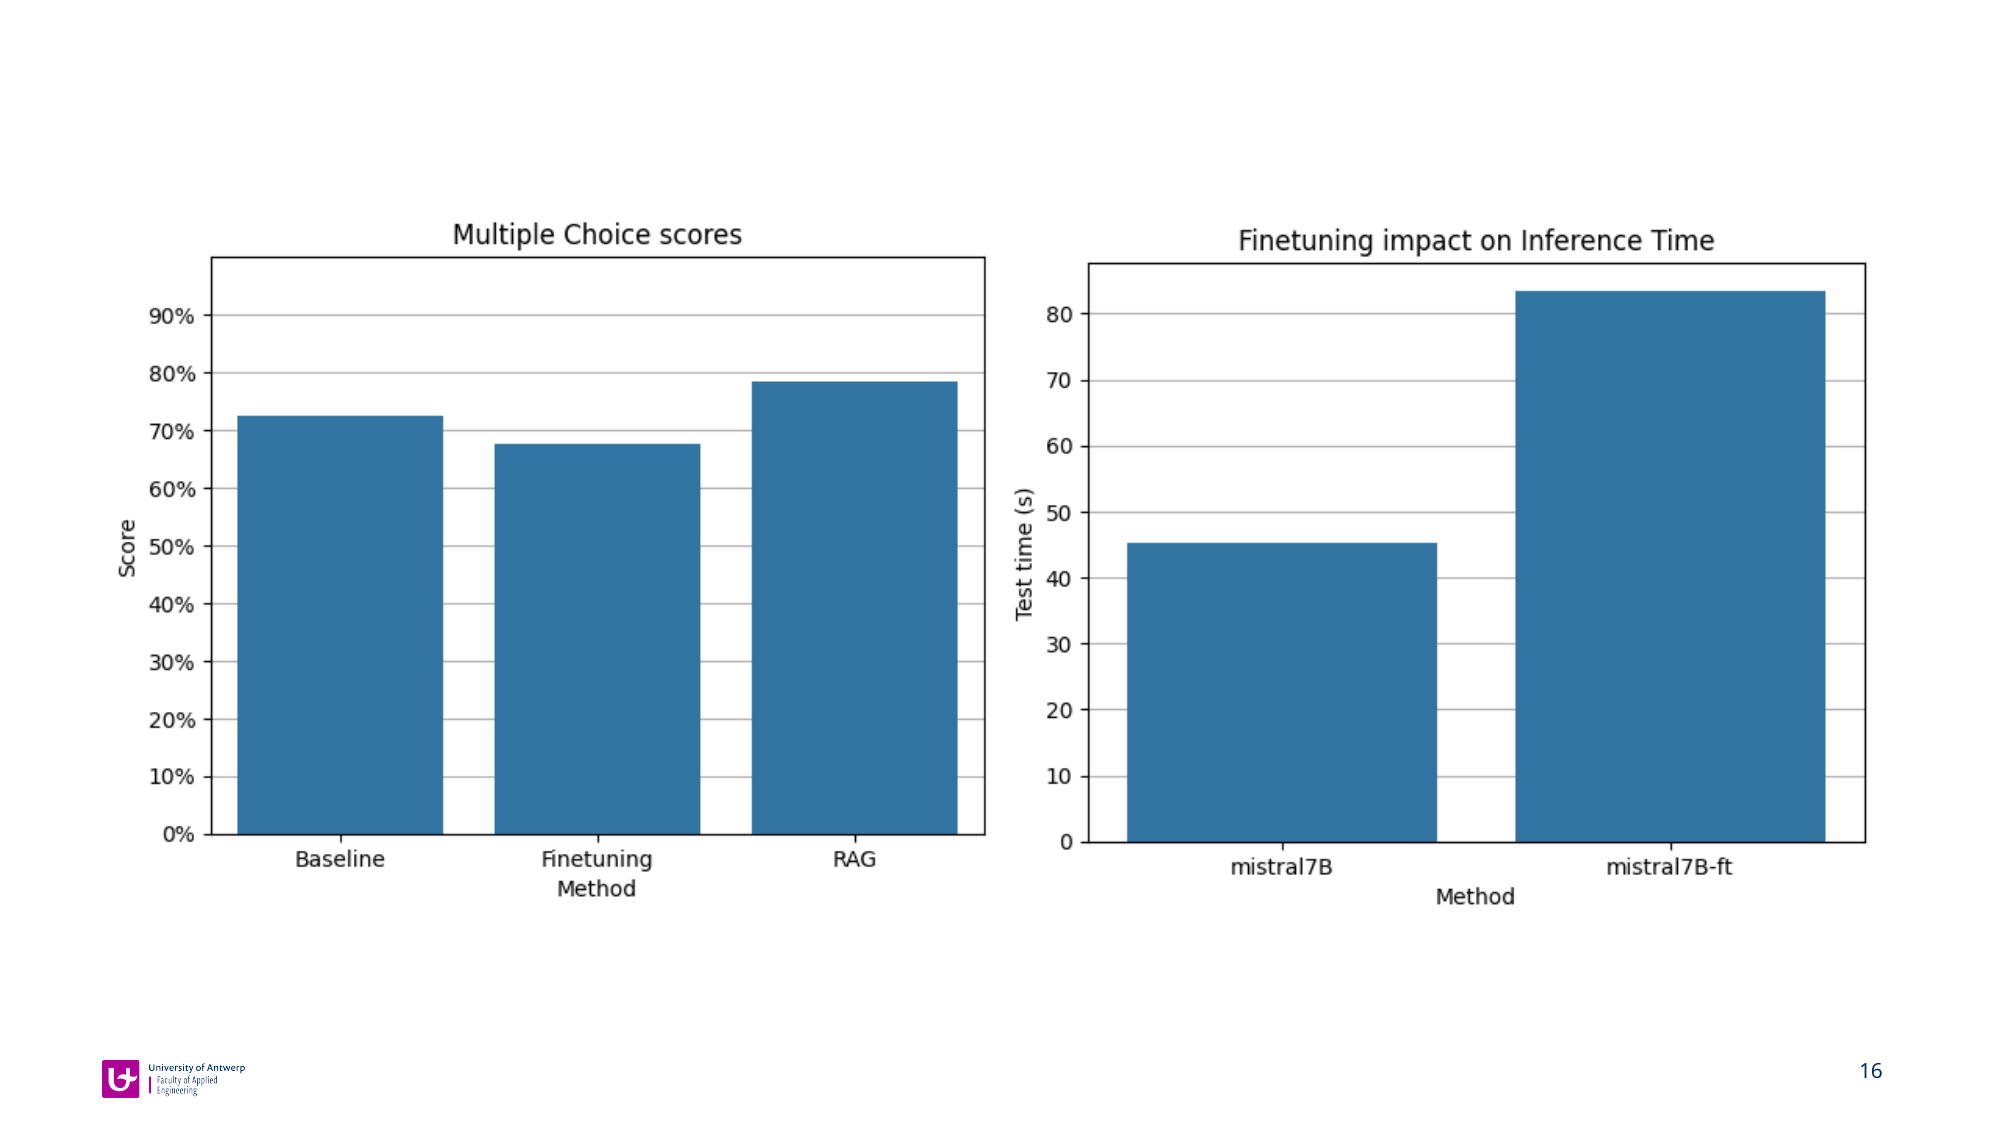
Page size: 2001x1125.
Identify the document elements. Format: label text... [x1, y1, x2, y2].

picture [102, 1060, 245, 1098]
slide_number 16 [1463, 1039, 1898, 1100]
picture [102, 207, 1879, 925]
